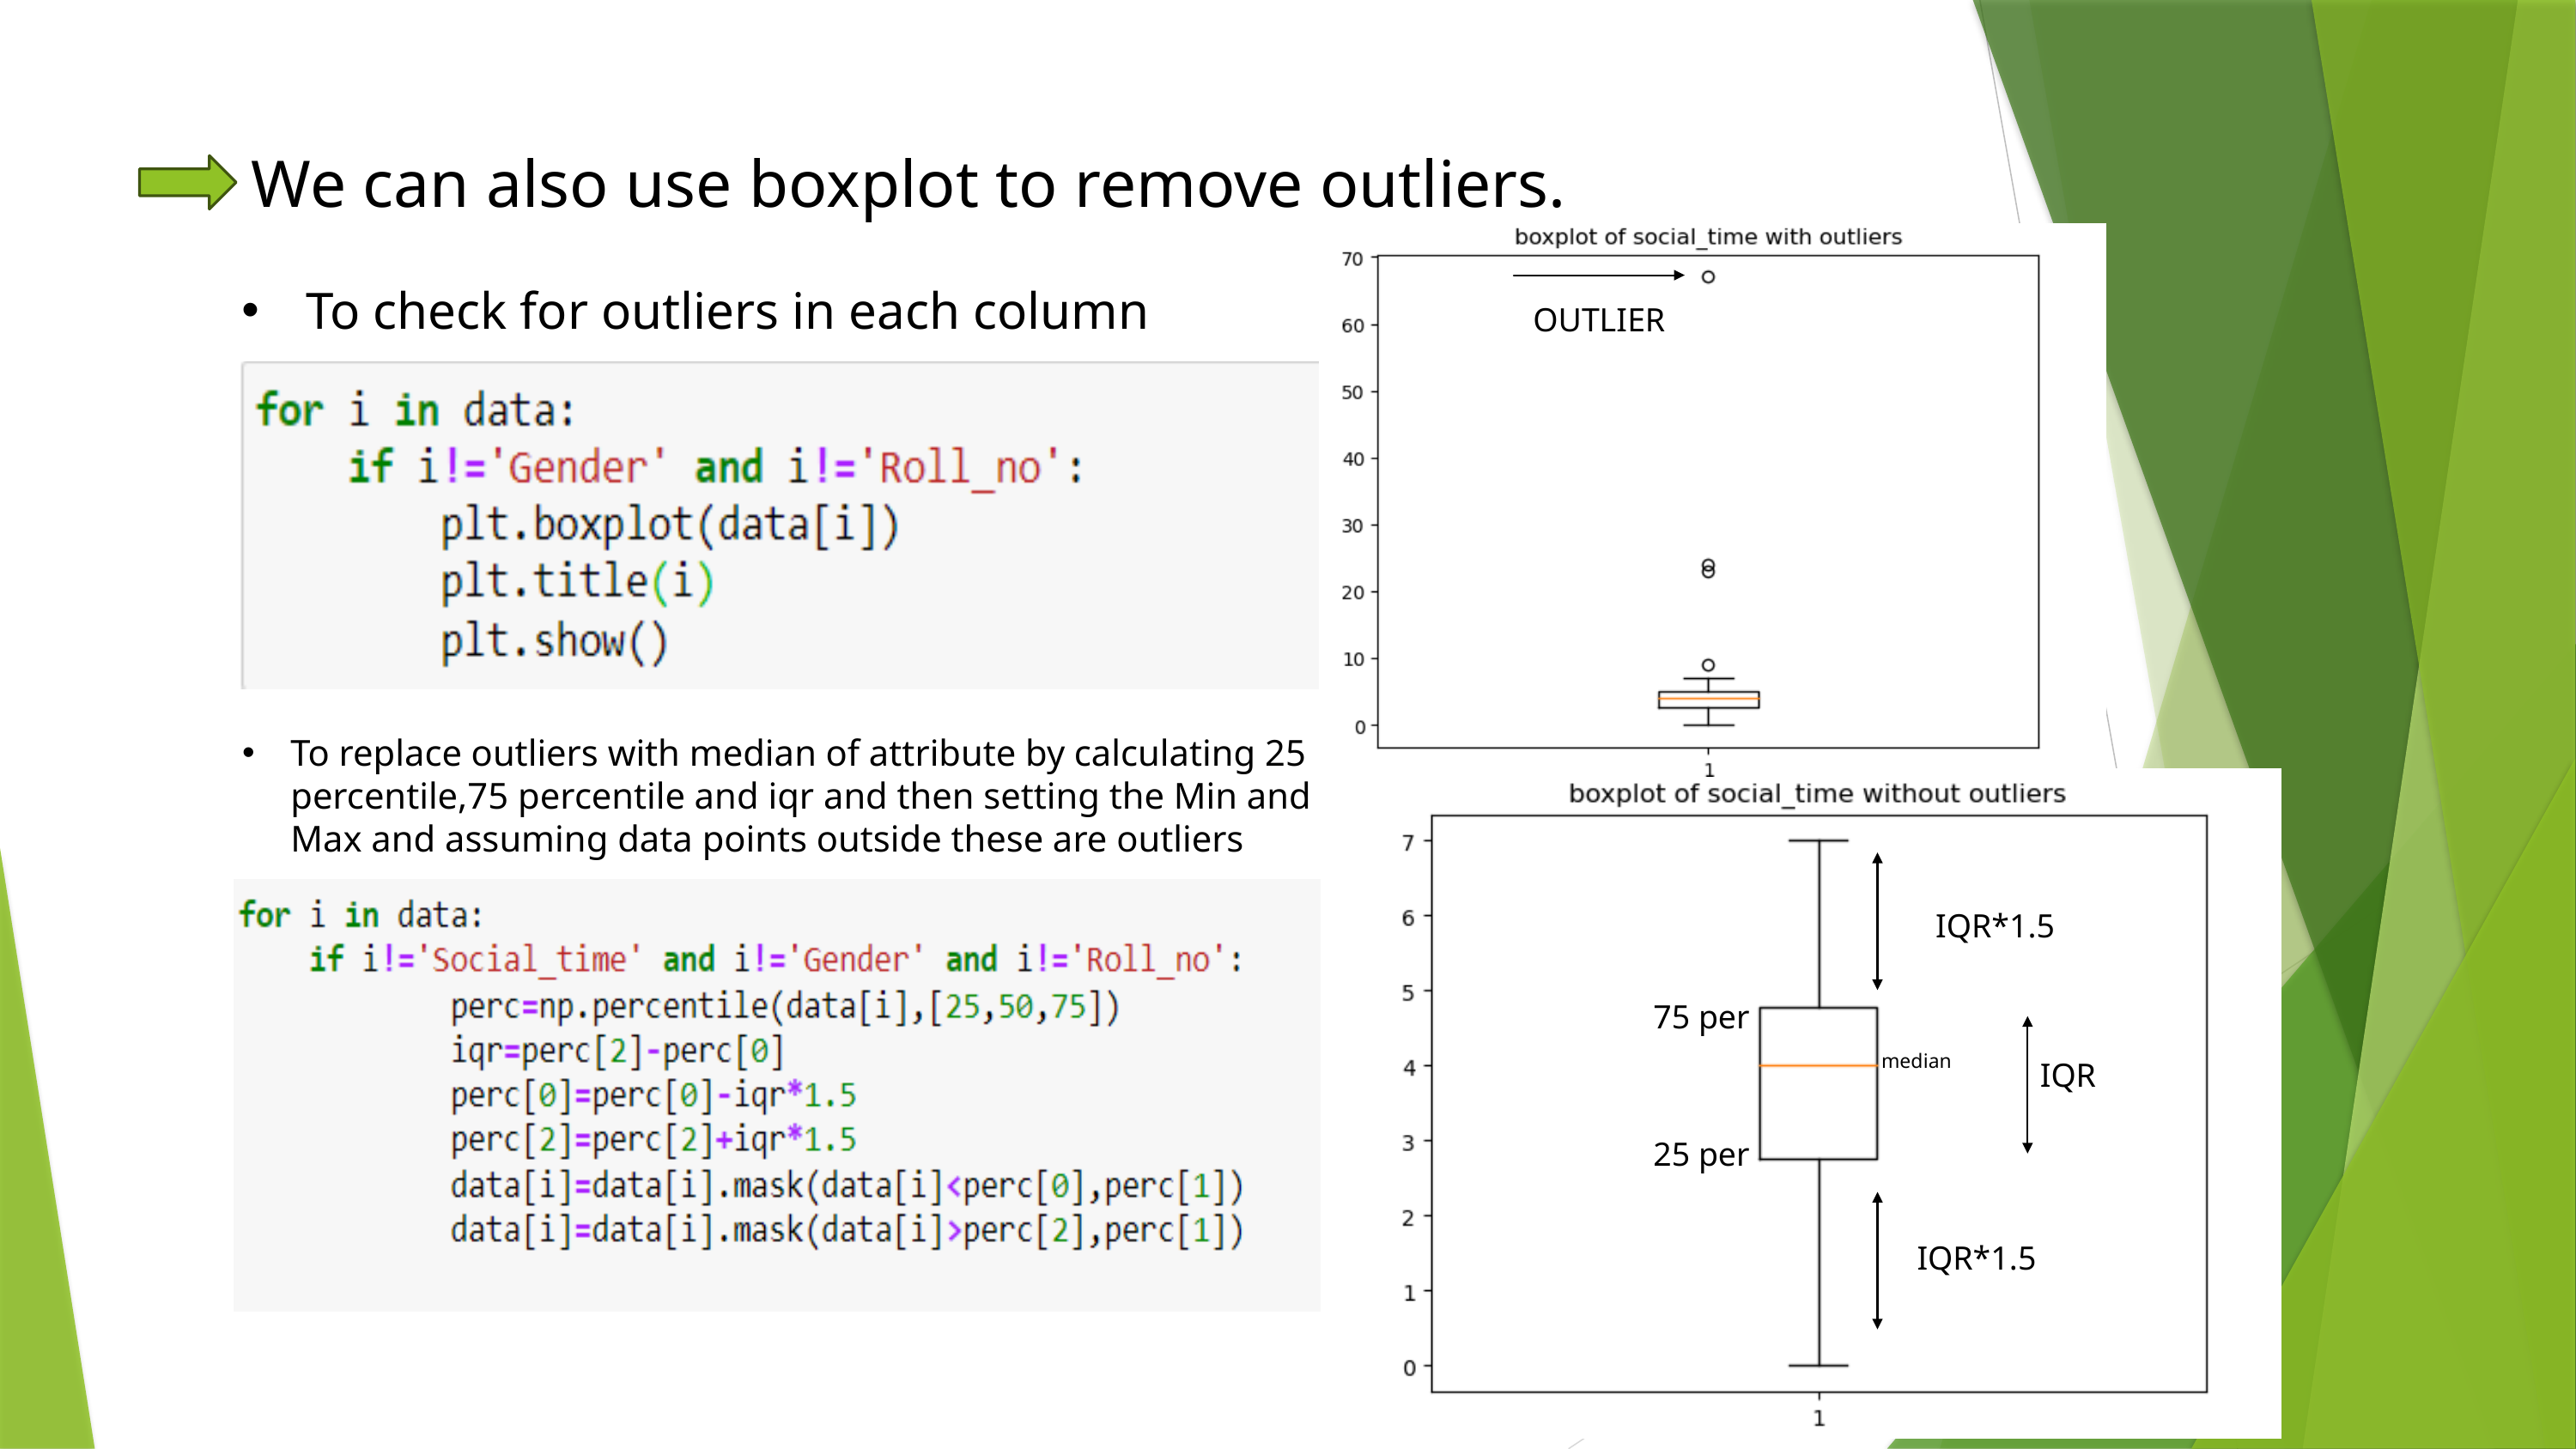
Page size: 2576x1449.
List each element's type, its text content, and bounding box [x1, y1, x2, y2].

text_box To check for outliers in each column [228, 272, 1163, 346]
picture [240, 223, 2282, 1439]
text_box We can also use boxplot to remove outliers. [239, 136, 1600, 227]
text_box To replace outliers with median of attribute by calculating 25 percentile,75 percentile and iqr and then setting the Min and Max and assuming data points outside these are outliers [229, 724, 1358, 866]
text_box [137, 154, 238, 211]
picture [233, 879, 1321, 1313]
